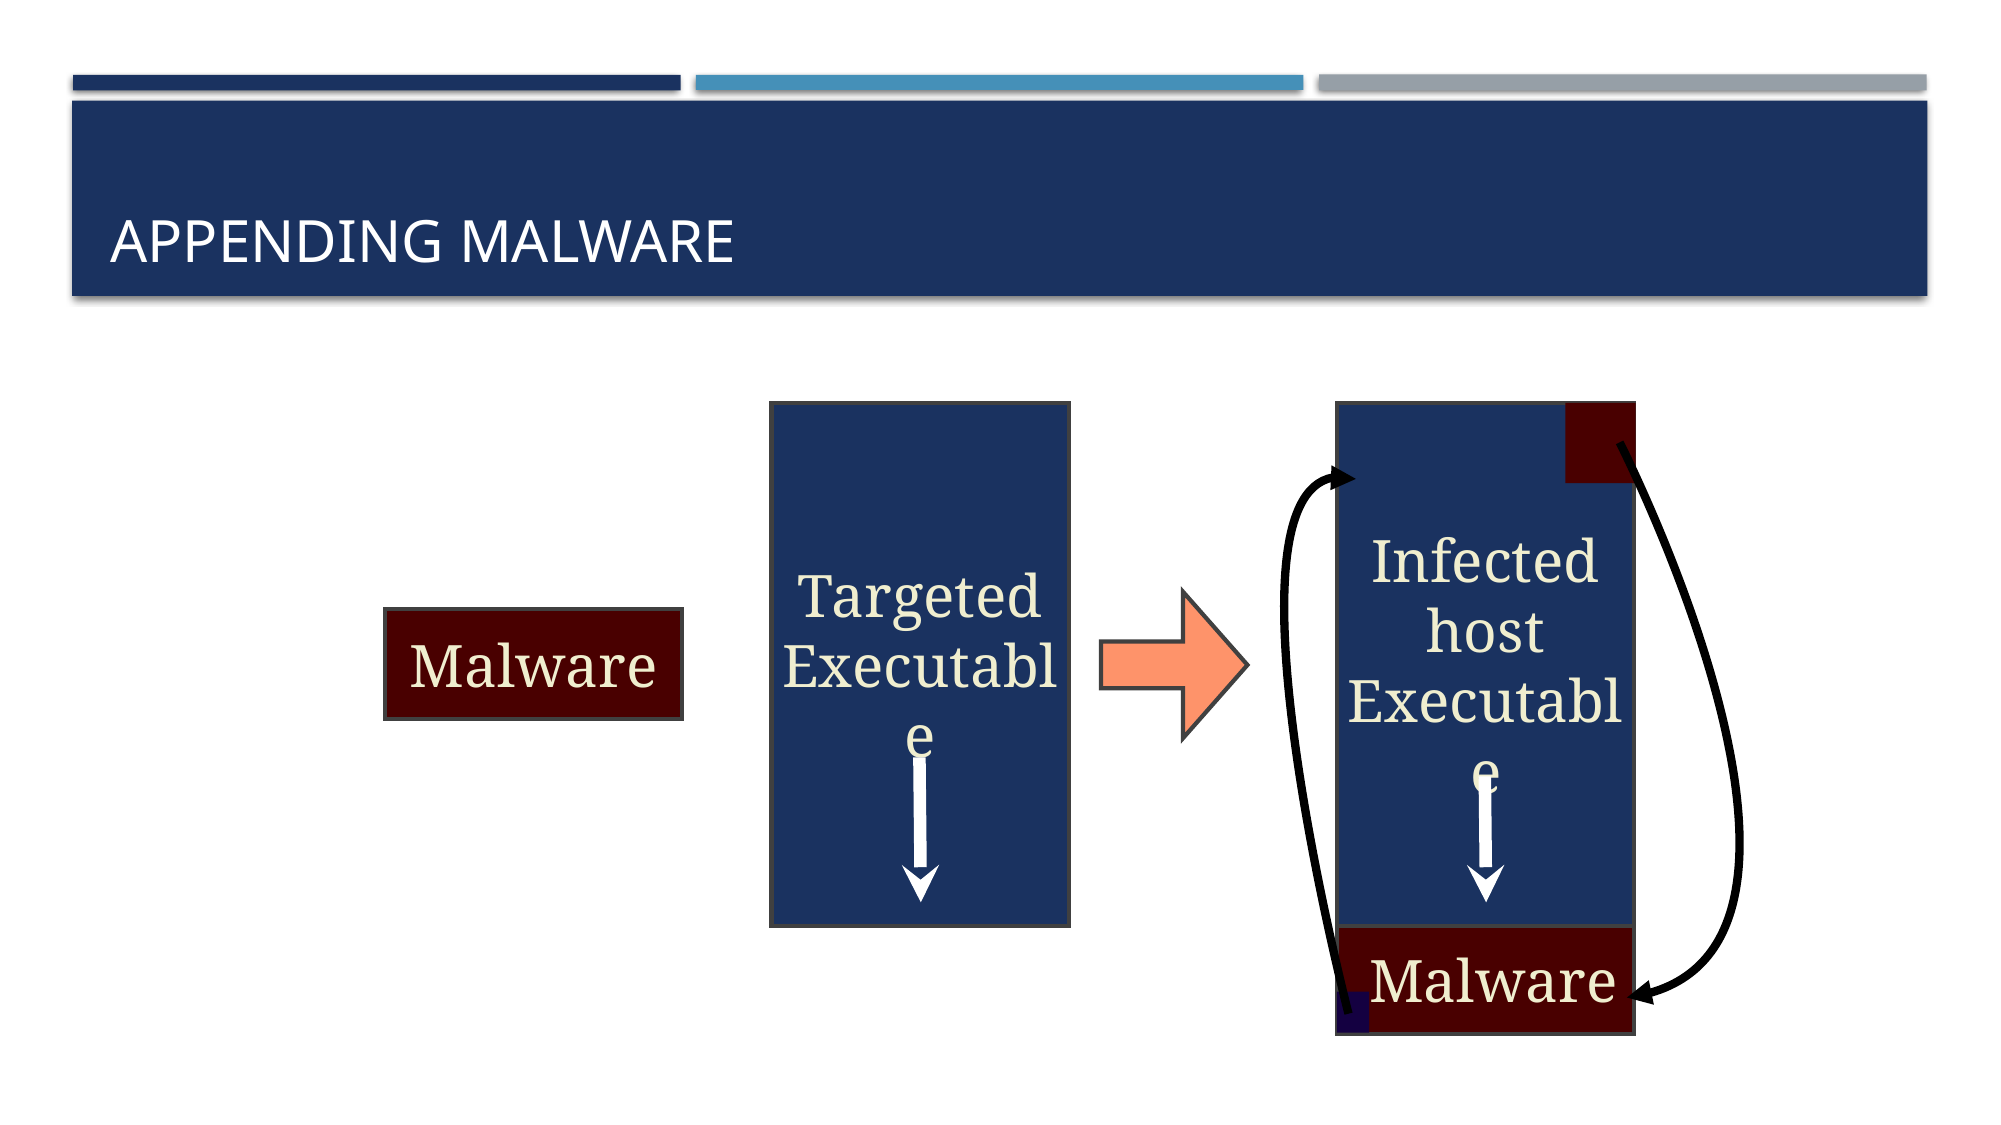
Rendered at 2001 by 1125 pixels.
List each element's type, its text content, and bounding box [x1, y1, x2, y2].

text_box Malware [384, 609, 683, 720]
text_box [1619, 442, 1740, 1002]
text_box Malware [1336, 926, 1635, 1035]
text_box [1284, 470, 1356, 1014]
text_box Infected host Executable [1336, 402, 1625, 926]
text_box [1101, 591, 1248, 739]
text_box [1336, 991, 1370, 1033]
text_box [914, 889, 927, 903]
text_box [1479, 889, 1493, 903]
text_box Targeted Executable [771, 402, 1069, 926]
text_box [1565, 402, 1636, 484]
title appending malware [95, 115, 1905, 282]
